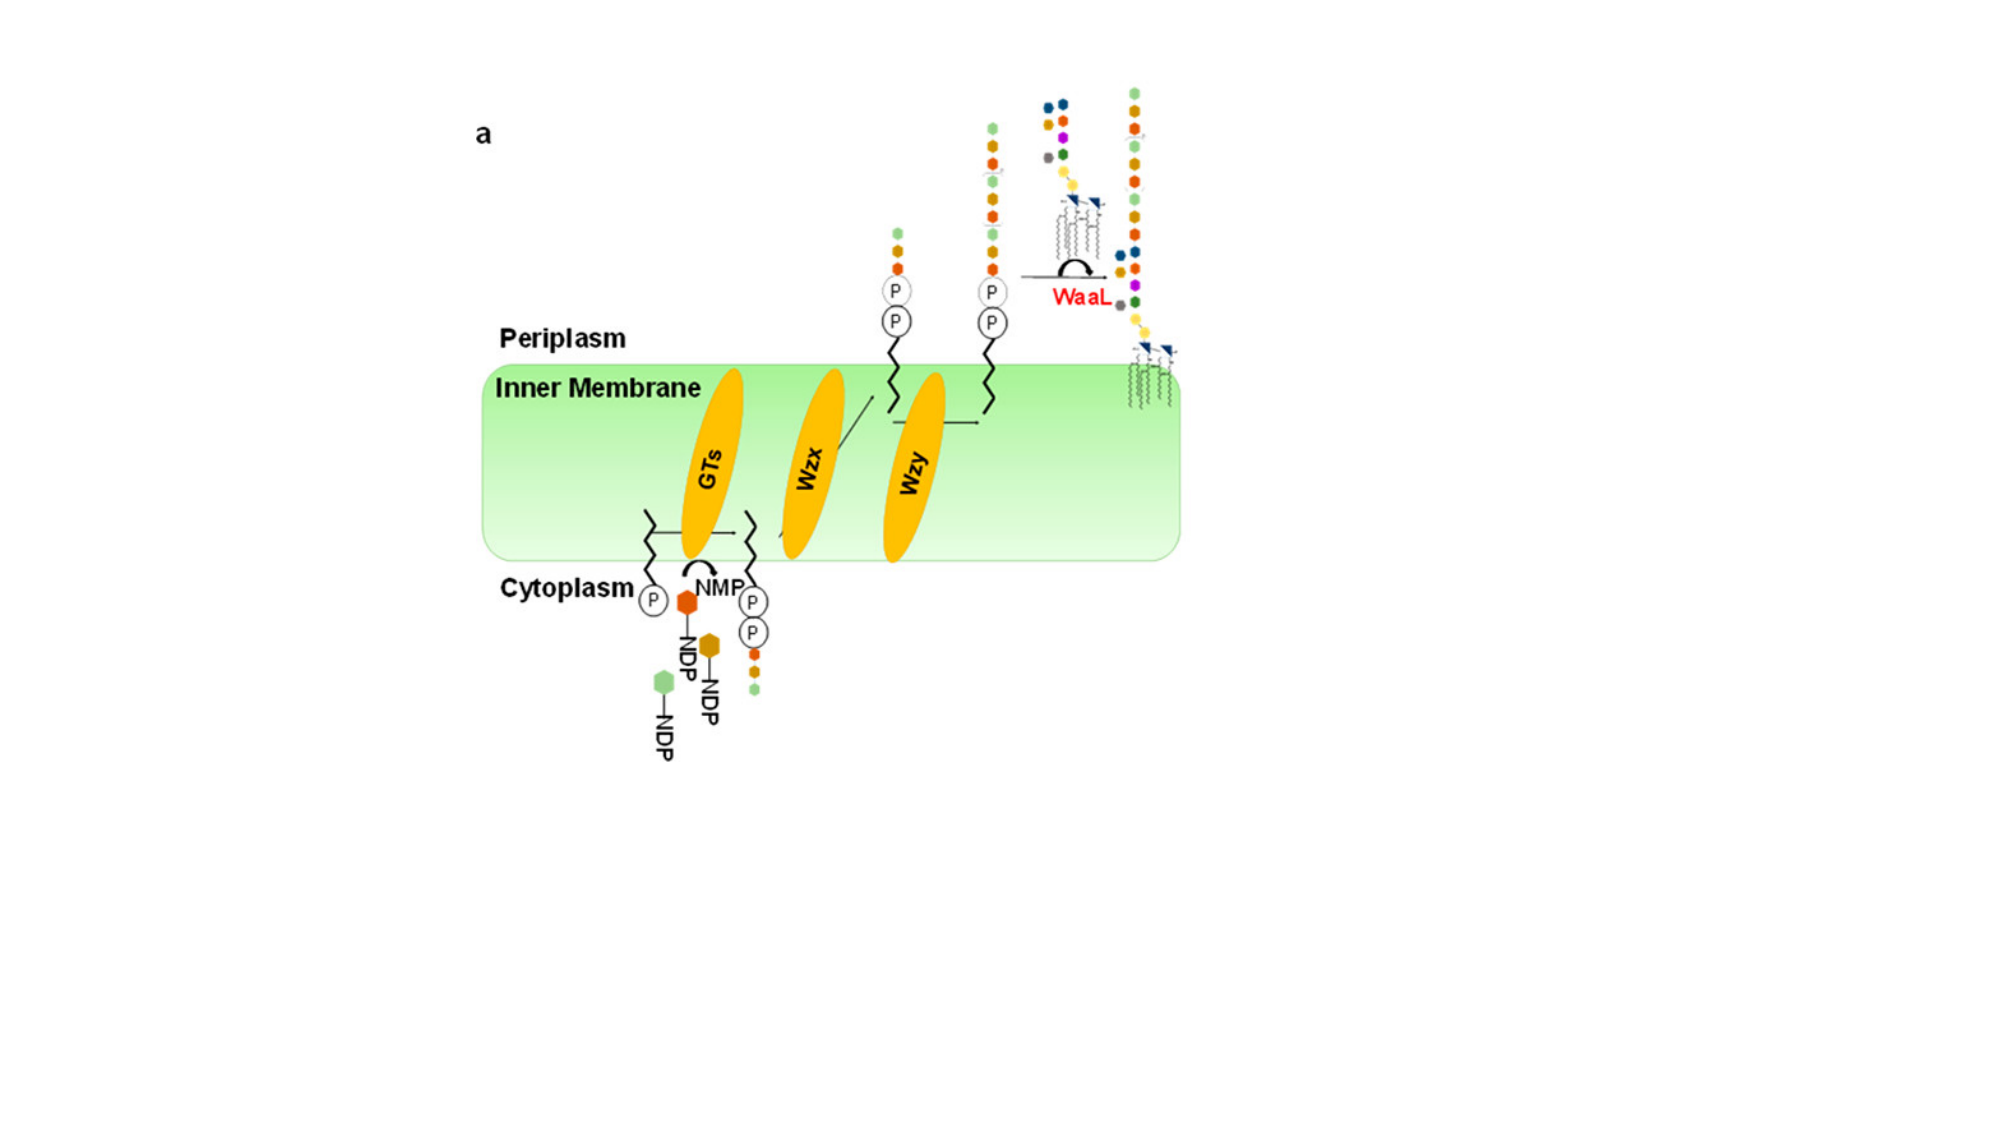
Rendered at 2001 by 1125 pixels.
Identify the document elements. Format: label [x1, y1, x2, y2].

picture [475, 40, 1220, 762]
